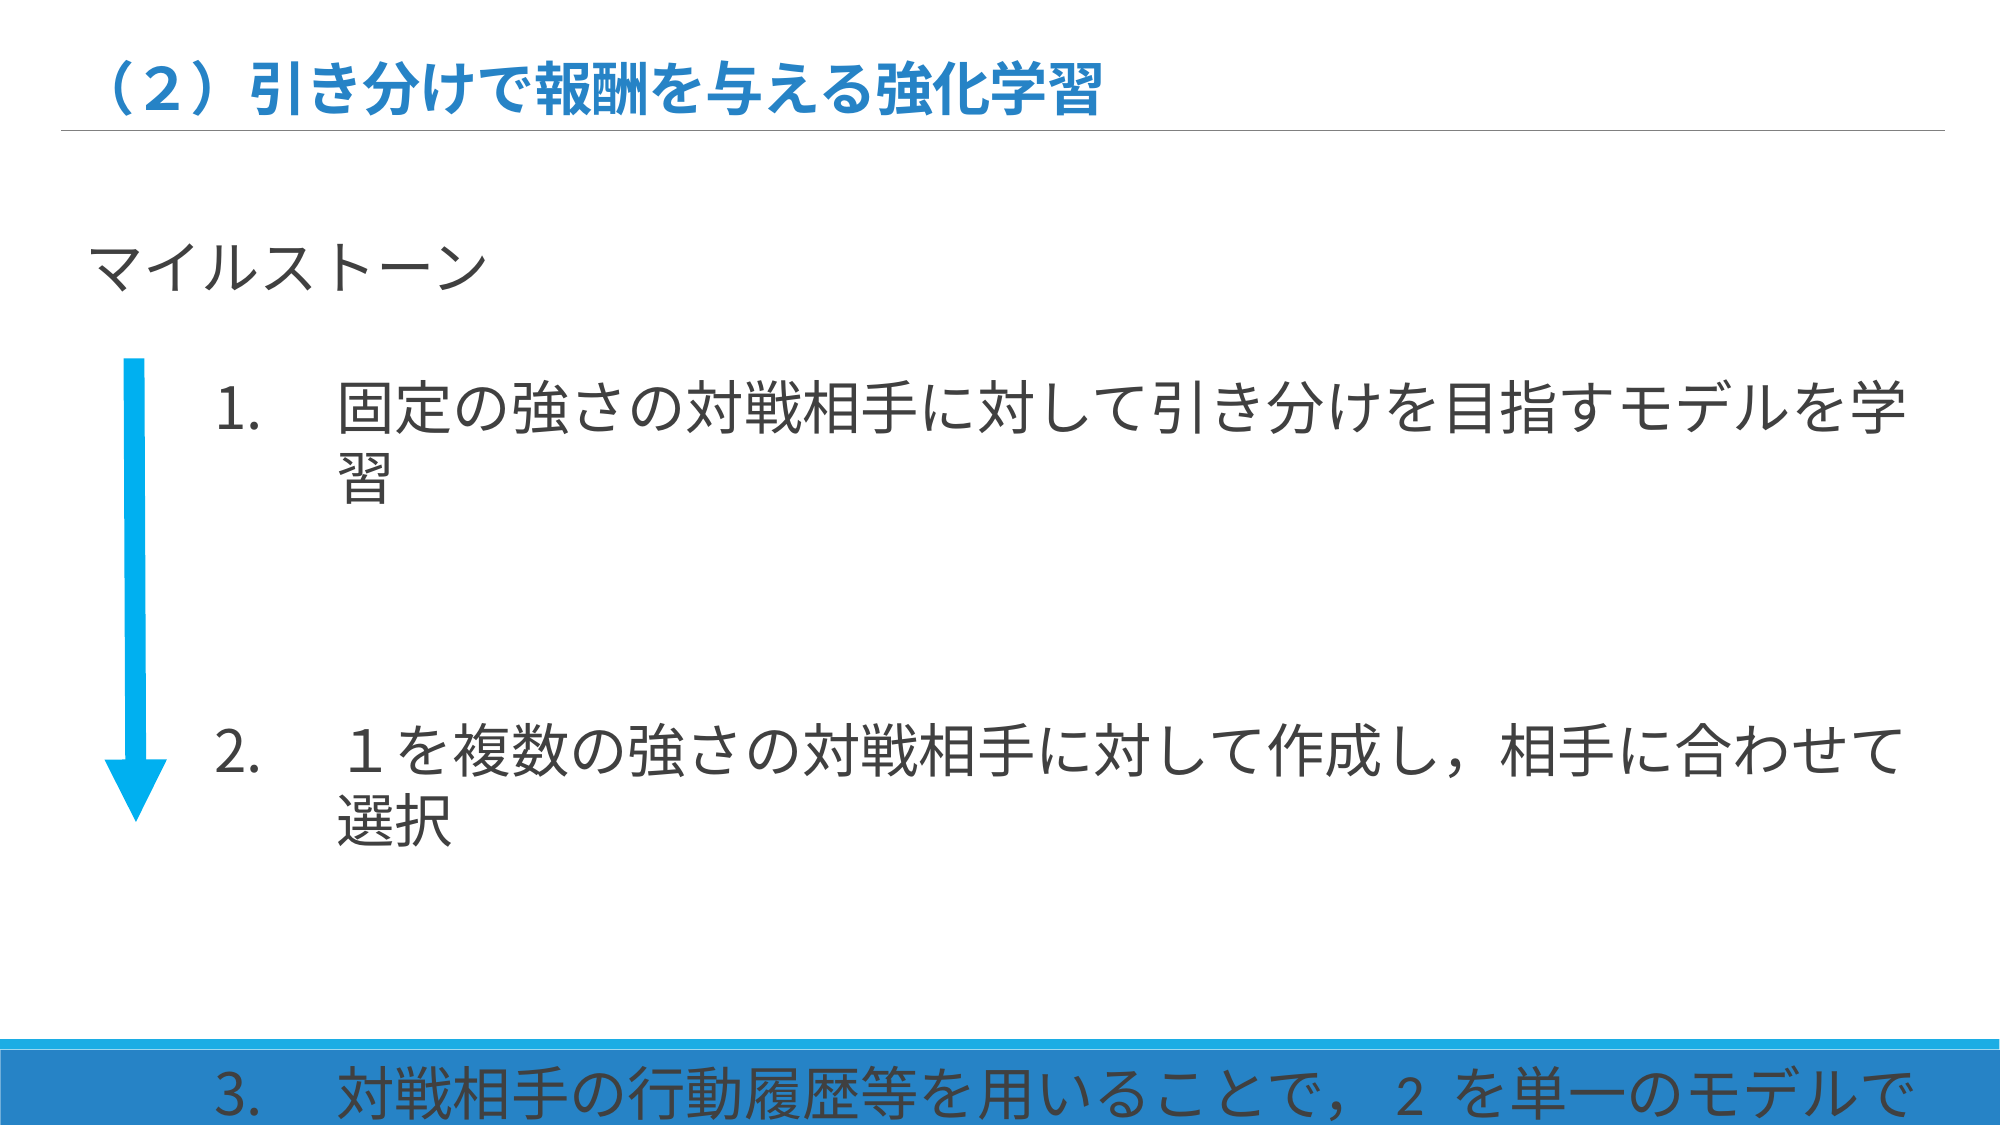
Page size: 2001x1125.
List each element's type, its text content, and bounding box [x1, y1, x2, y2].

title （２）引き分けで報酬を与える強化学習 [61, 44, 1946, 131]
list マイルストーン 固定の強さの対戦相手に対して引き分けを目指すモデルを学習 １を複数の強さの対戦相手に対して作成し，相手に合わせて選択 対戦相手の行動履歴等を用いることで，2 を単一のモデルで実現 [61, 223, 1946, 1037]
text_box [133, 357, 137, 823]
